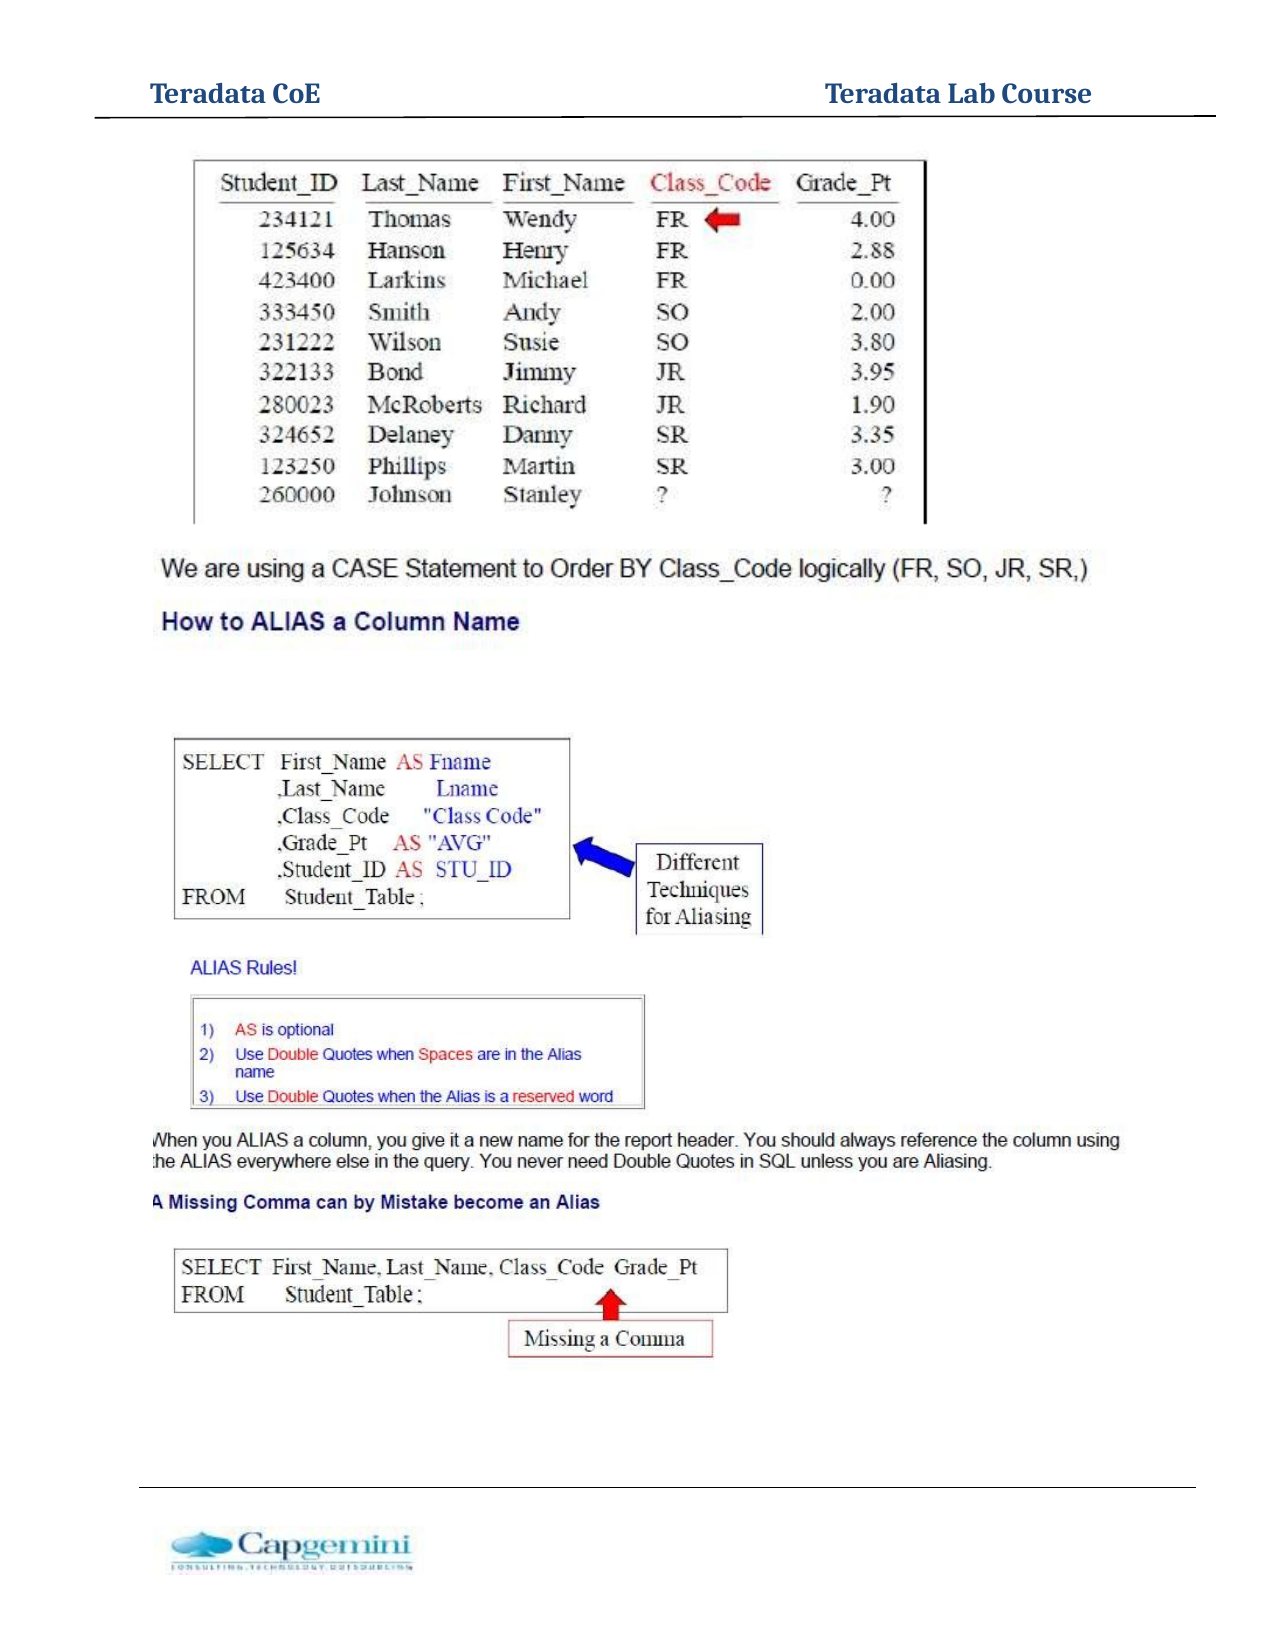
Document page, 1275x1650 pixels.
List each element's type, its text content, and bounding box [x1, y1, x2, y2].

text_box Teradata Lab Course [823, 76, 1109, 111]
text_box [153, 1526, 425, 1575]
text_box [153, 732, 1128, 1374]
text_box [153, 150, 1107, 651]
text_box [139, 1464, 1197, 1490]
text_box Teradata CoE [147, 76, 336, 111]
